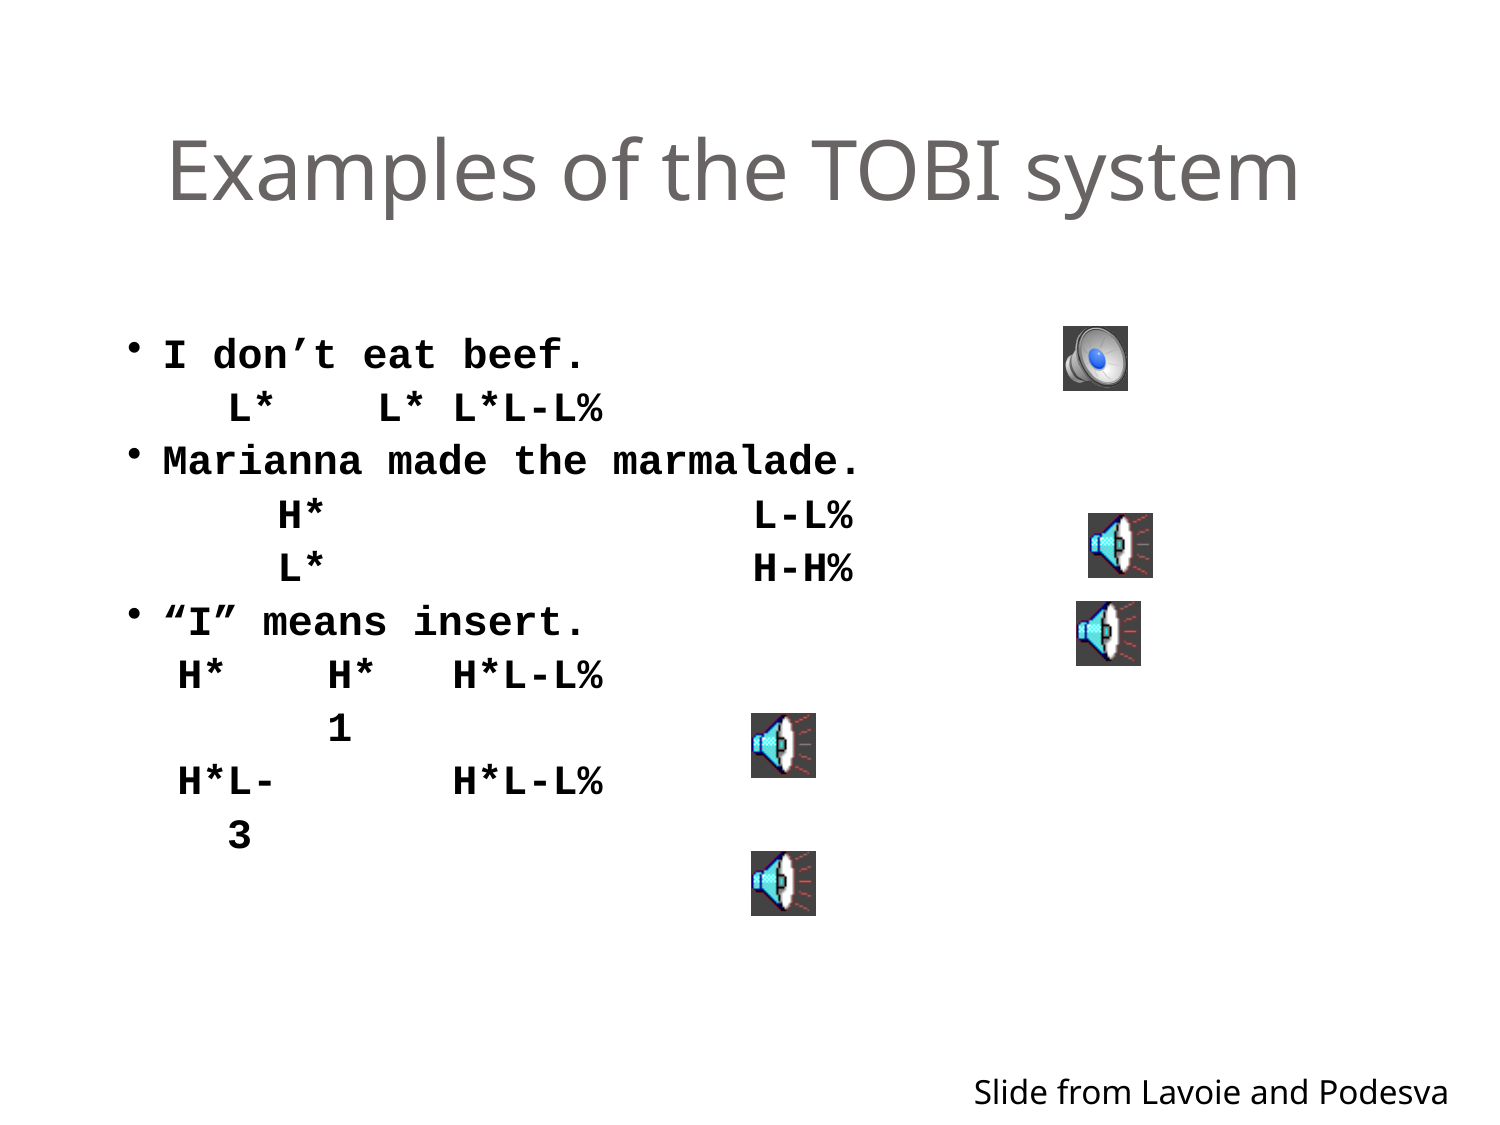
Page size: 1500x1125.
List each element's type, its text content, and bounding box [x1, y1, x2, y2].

picture [1062, 324, 1130, 392]
picture [749, 849, 817, 917]
picture [749, 712, 817, 780]
text_box I don’t eat beef. L* L* L*L-L% Marianna made the marmalade. H* L-L% L* H-H% “I” means insert. H* H* H*L-L% 1 H*L- H*L-L% 3 [112, 324, 1388, 1000]
text_box Slide from Lavoie and Podesva [959, 1063, 1465, 1119]
title Examples of the TOBI system [149, 44, 1426, 233]
picture [1074, 599, 1142, 667]
picture [1087, 512, 1155, 580]
